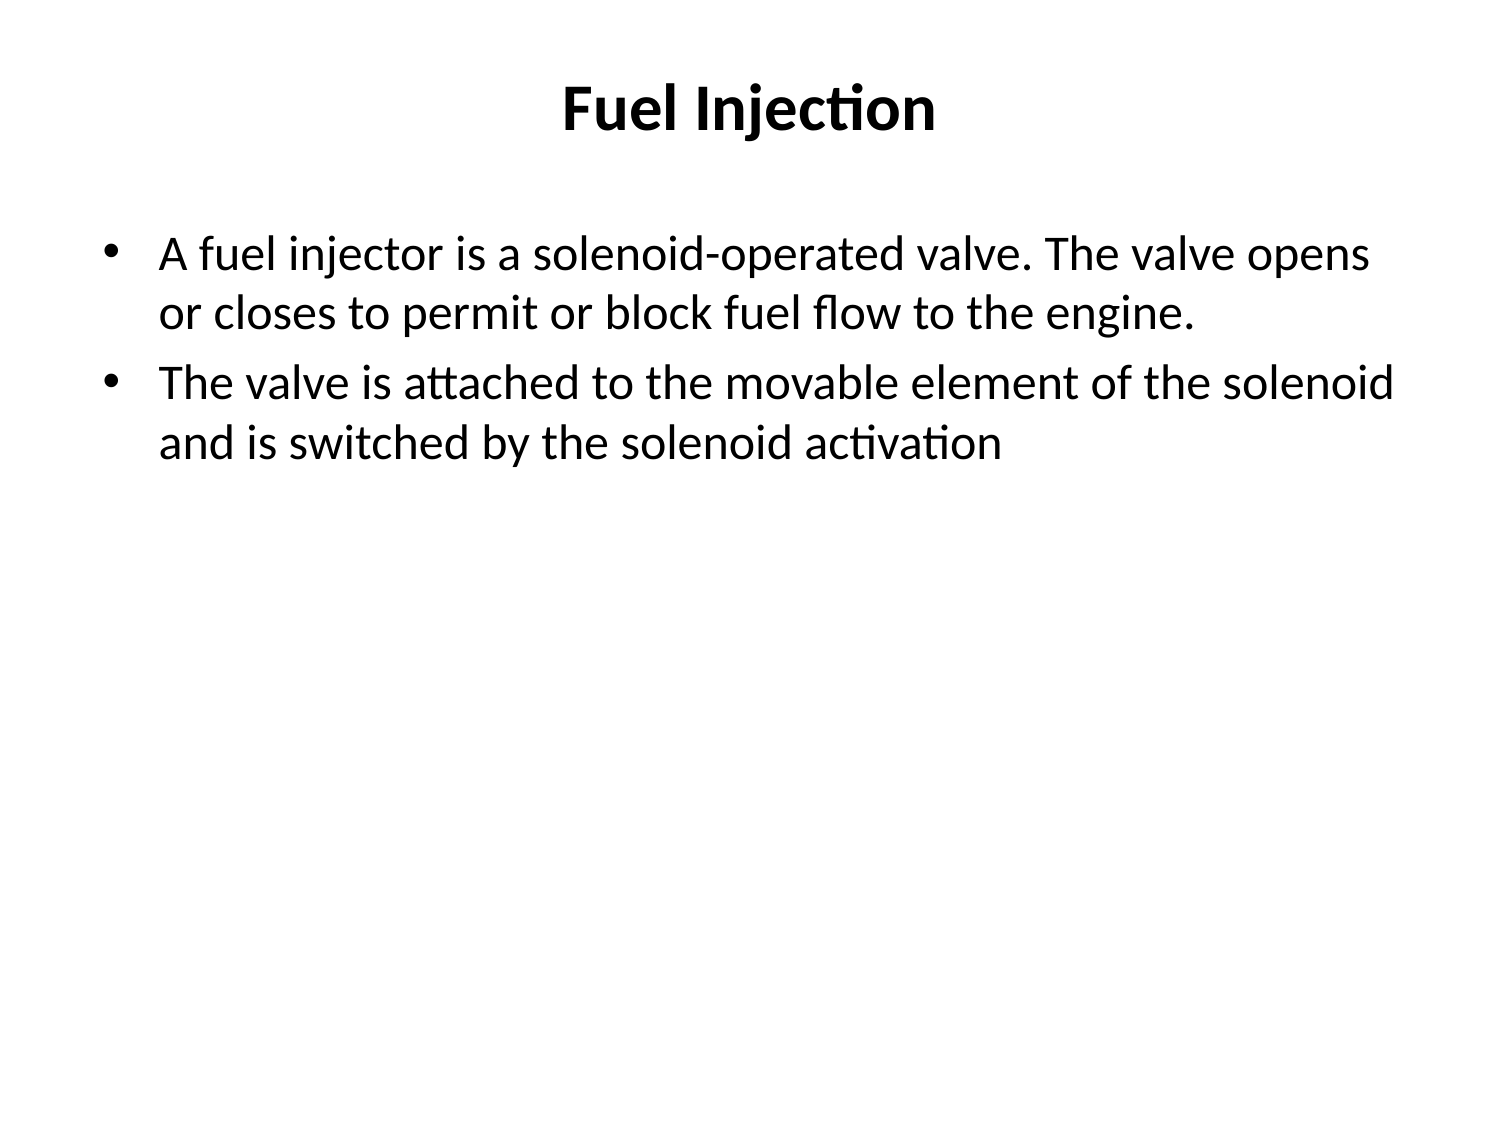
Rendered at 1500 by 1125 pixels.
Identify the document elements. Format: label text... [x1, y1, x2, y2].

list A fuel injector is a solenoid-operated valve. The valve opens or closes to permit or block fuel flow to the engine. The valve is attached to the movable element of the solenoid and is switched by the solenoid activation [87, 212, 1438, 955]
title Fuel Injection [75, 45, 1425, 163]
